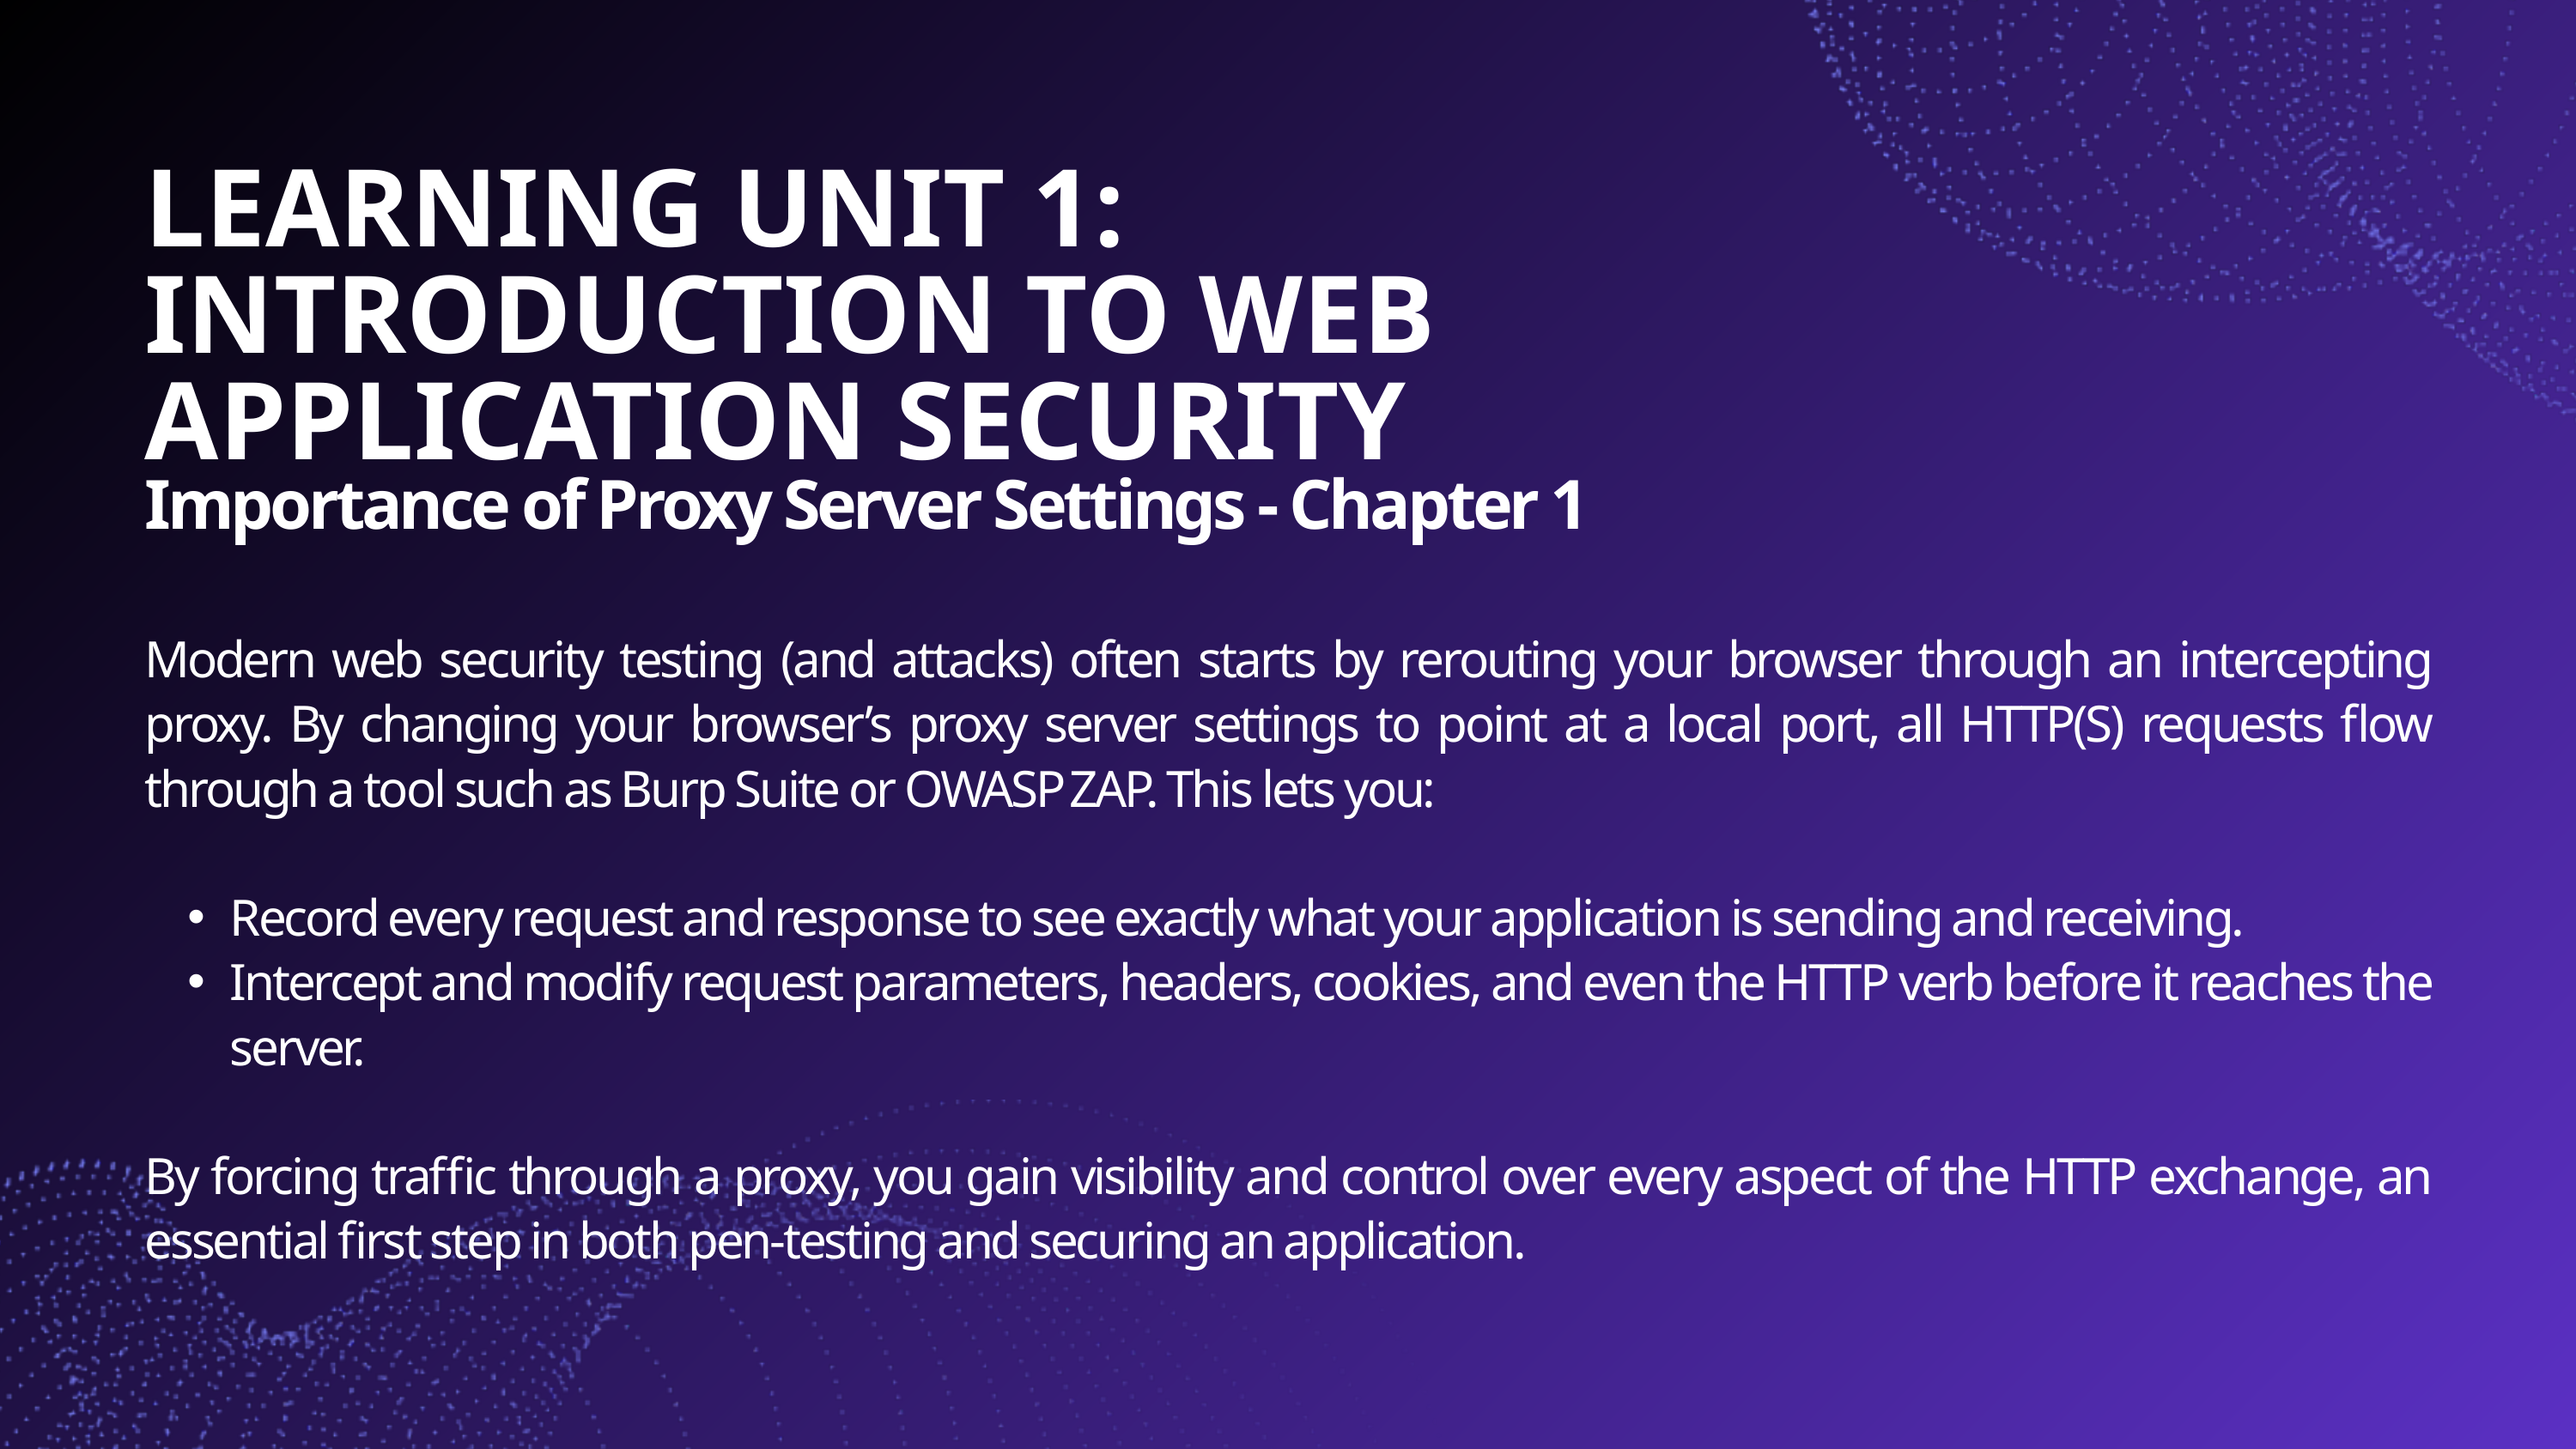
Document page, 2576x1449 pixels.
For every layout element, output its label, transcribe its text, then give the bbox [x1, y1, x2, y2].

text_box Importance of Proxy Server Settings - Chapter 1 Modern web security testing (and attacks) often starts by rerouting your browser through an intercepting proxy. By changing your browser’s proxy server settings to point at a local port, all HTTP(S) requests flow through a tool such as Burp Suite or OWASP ZAP. This lets you: Record every request and response to see exactly what your application is sending and receiving. Intercept and modify request parameters, headers, cookies, and even the HTTP verb before it reaches the server. By forcing traffic through a proxy, you gain visibility and control over every aspect of the HTTP exchange, an essential first step in both pen‑testing and securing an application. [144, 455, 2432, 1270]
text_box [0, 1100, 1460, 1449]
text_box [1789, 0, 2576, 475]
text_box LEARNING UNIT 1: INTRODUCTION TO WEB APPLICATION SECURITY [144, 161, 1645, 455]
